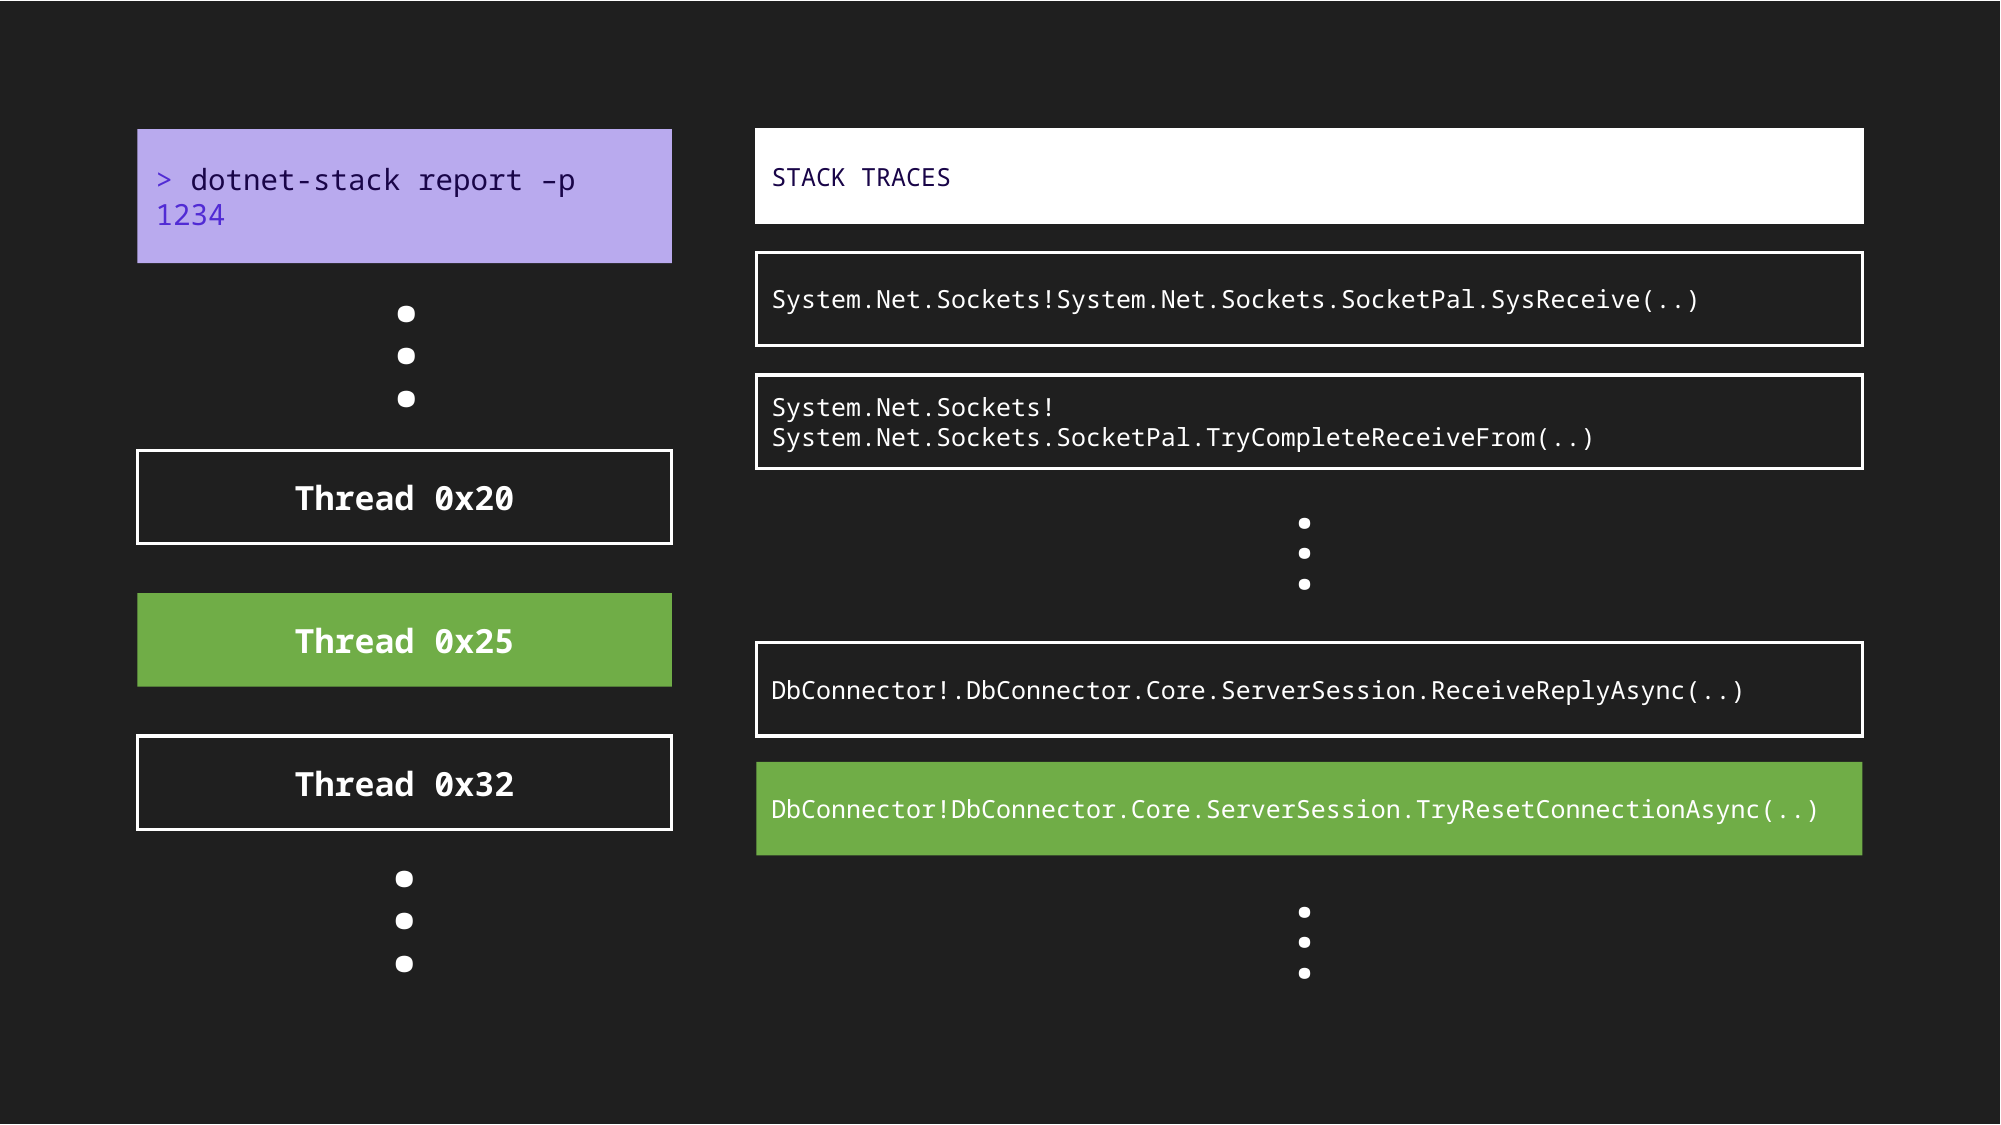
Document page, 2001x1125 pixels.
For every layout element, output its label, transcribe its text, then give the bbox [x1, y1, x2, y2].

text_box Thread 0x20 [136, 449, 673, 545]
text_box STACK TRACES [755, 128, 1863, 224]
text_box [137, 129, 672, 264]
picture [0, 1, 2000, 1124]
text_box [377, 213, 436, 436]
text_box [1280, 843, 1330, 1001]
text_box Thread 0x25 [136, 592, 673, 688]
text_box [375, 778, 434, 1001]
text_box System.Net.Sockets!System.Net.Sockets.SocketPal.SysReceive(..) [755, 251, 1863, 347]
text_box System.Net.Sockets!System.Net.Sockets.SocketPal.TryCompleteReceiveFrom(..) [755, 374, 1863, 470]
text_box DbConnector!DbConnector.Core.ServerSession.TryResetConnectionAsync(..) [755, 761, 1863, 856]
text_box Thread 0x32 [136, 735, 673, 831]
text_box DbConnector!.DbConnector.Core.ServerSession.ReceiveReplyAsync(..) [755, 641, 1863, 737]
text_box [1280, 454, 1330, 612]
